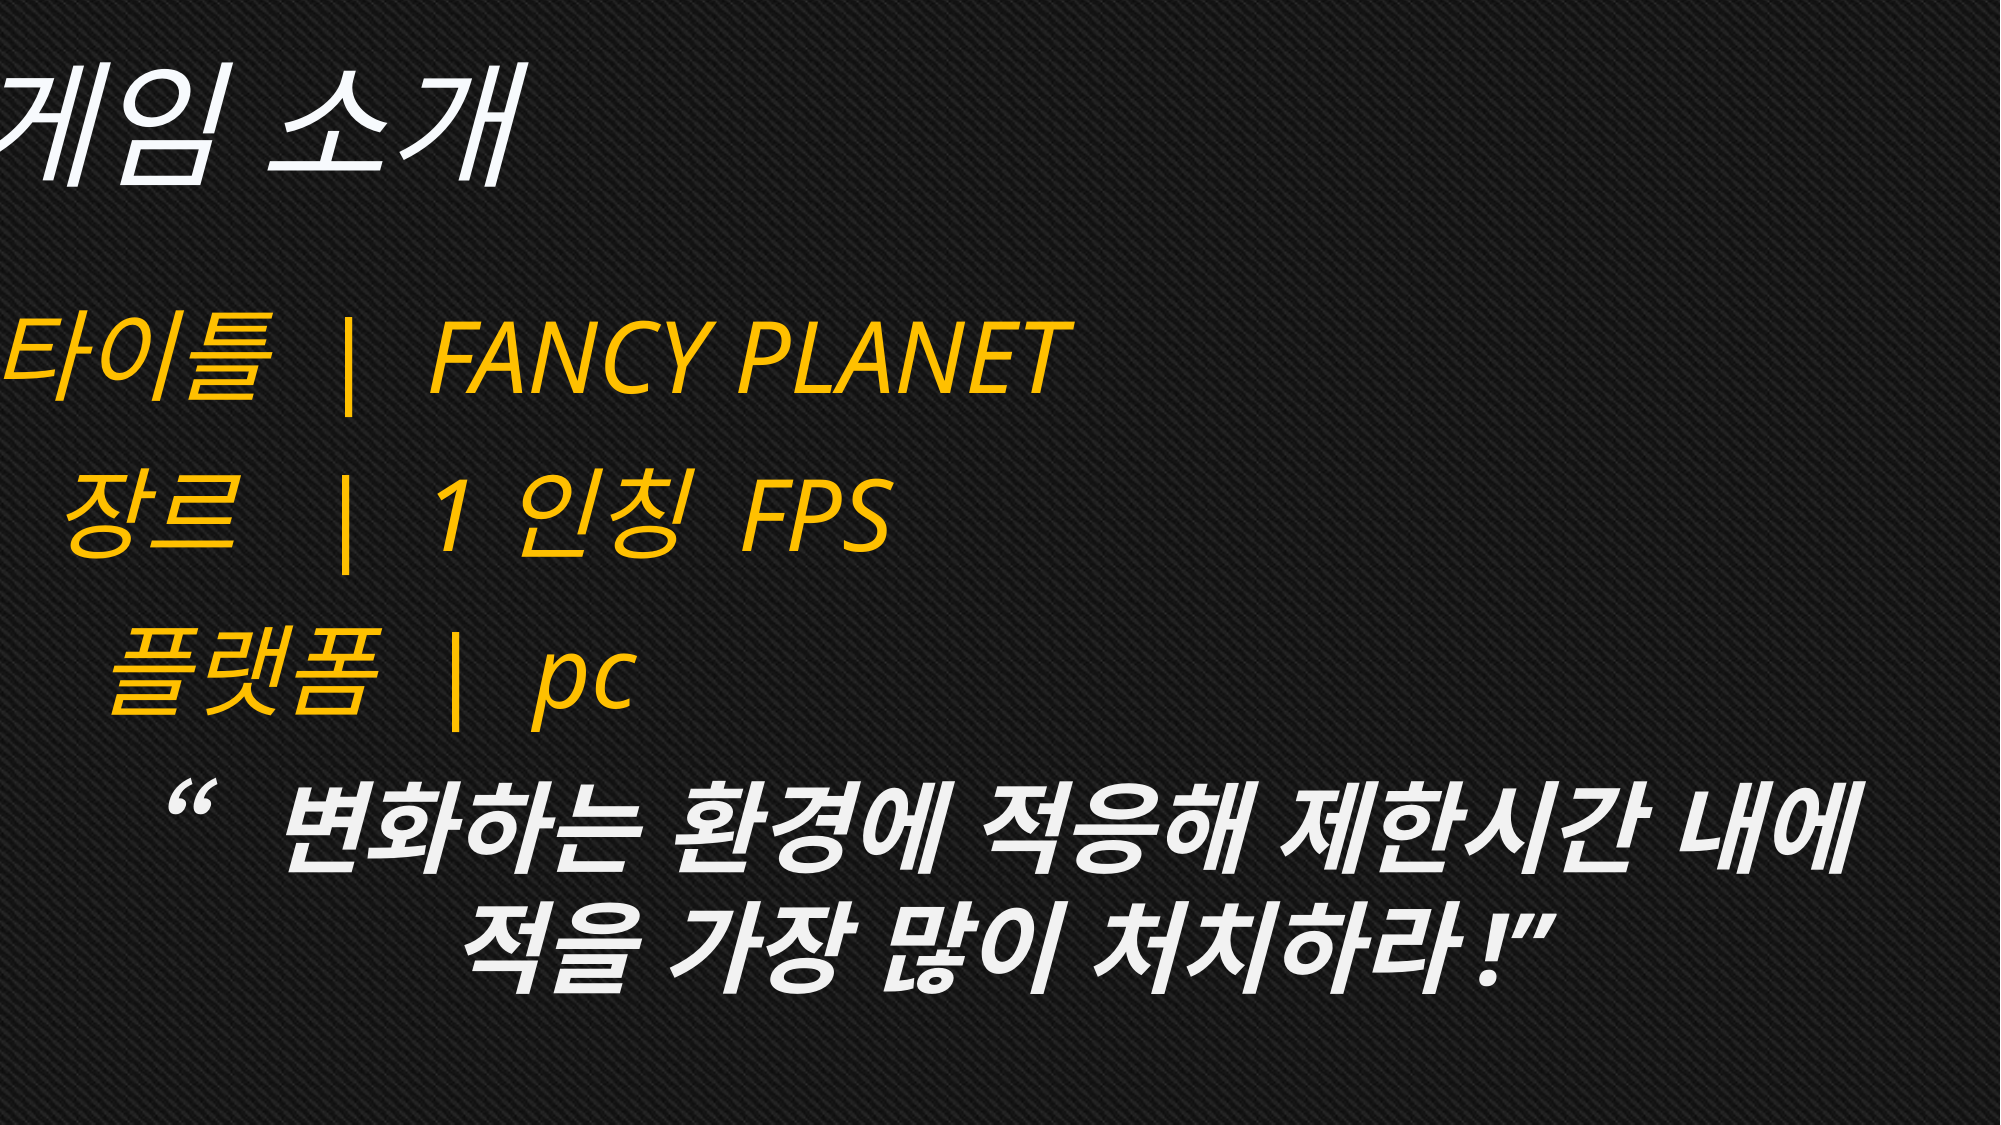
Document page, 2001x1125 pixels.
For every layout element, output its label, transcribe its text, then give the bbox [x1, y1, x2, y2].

picture [0, 0, 2000, 1125]
text_box “변화하는 환경에 적응해 제한시간 내에 적을 가장 많이 처치하라!” [131, 757, 1869, 1013]
text_box 장르 | 1인칭 FPS [37, 443, 909, 579]
text_box 게임 소개 [0, 31, 528, 212]
text_box 타이틀 | FANCY PLANET [0, 286, 1083, 422]
text_box 플랫폼 | pc [84, 600, 652, 736]
